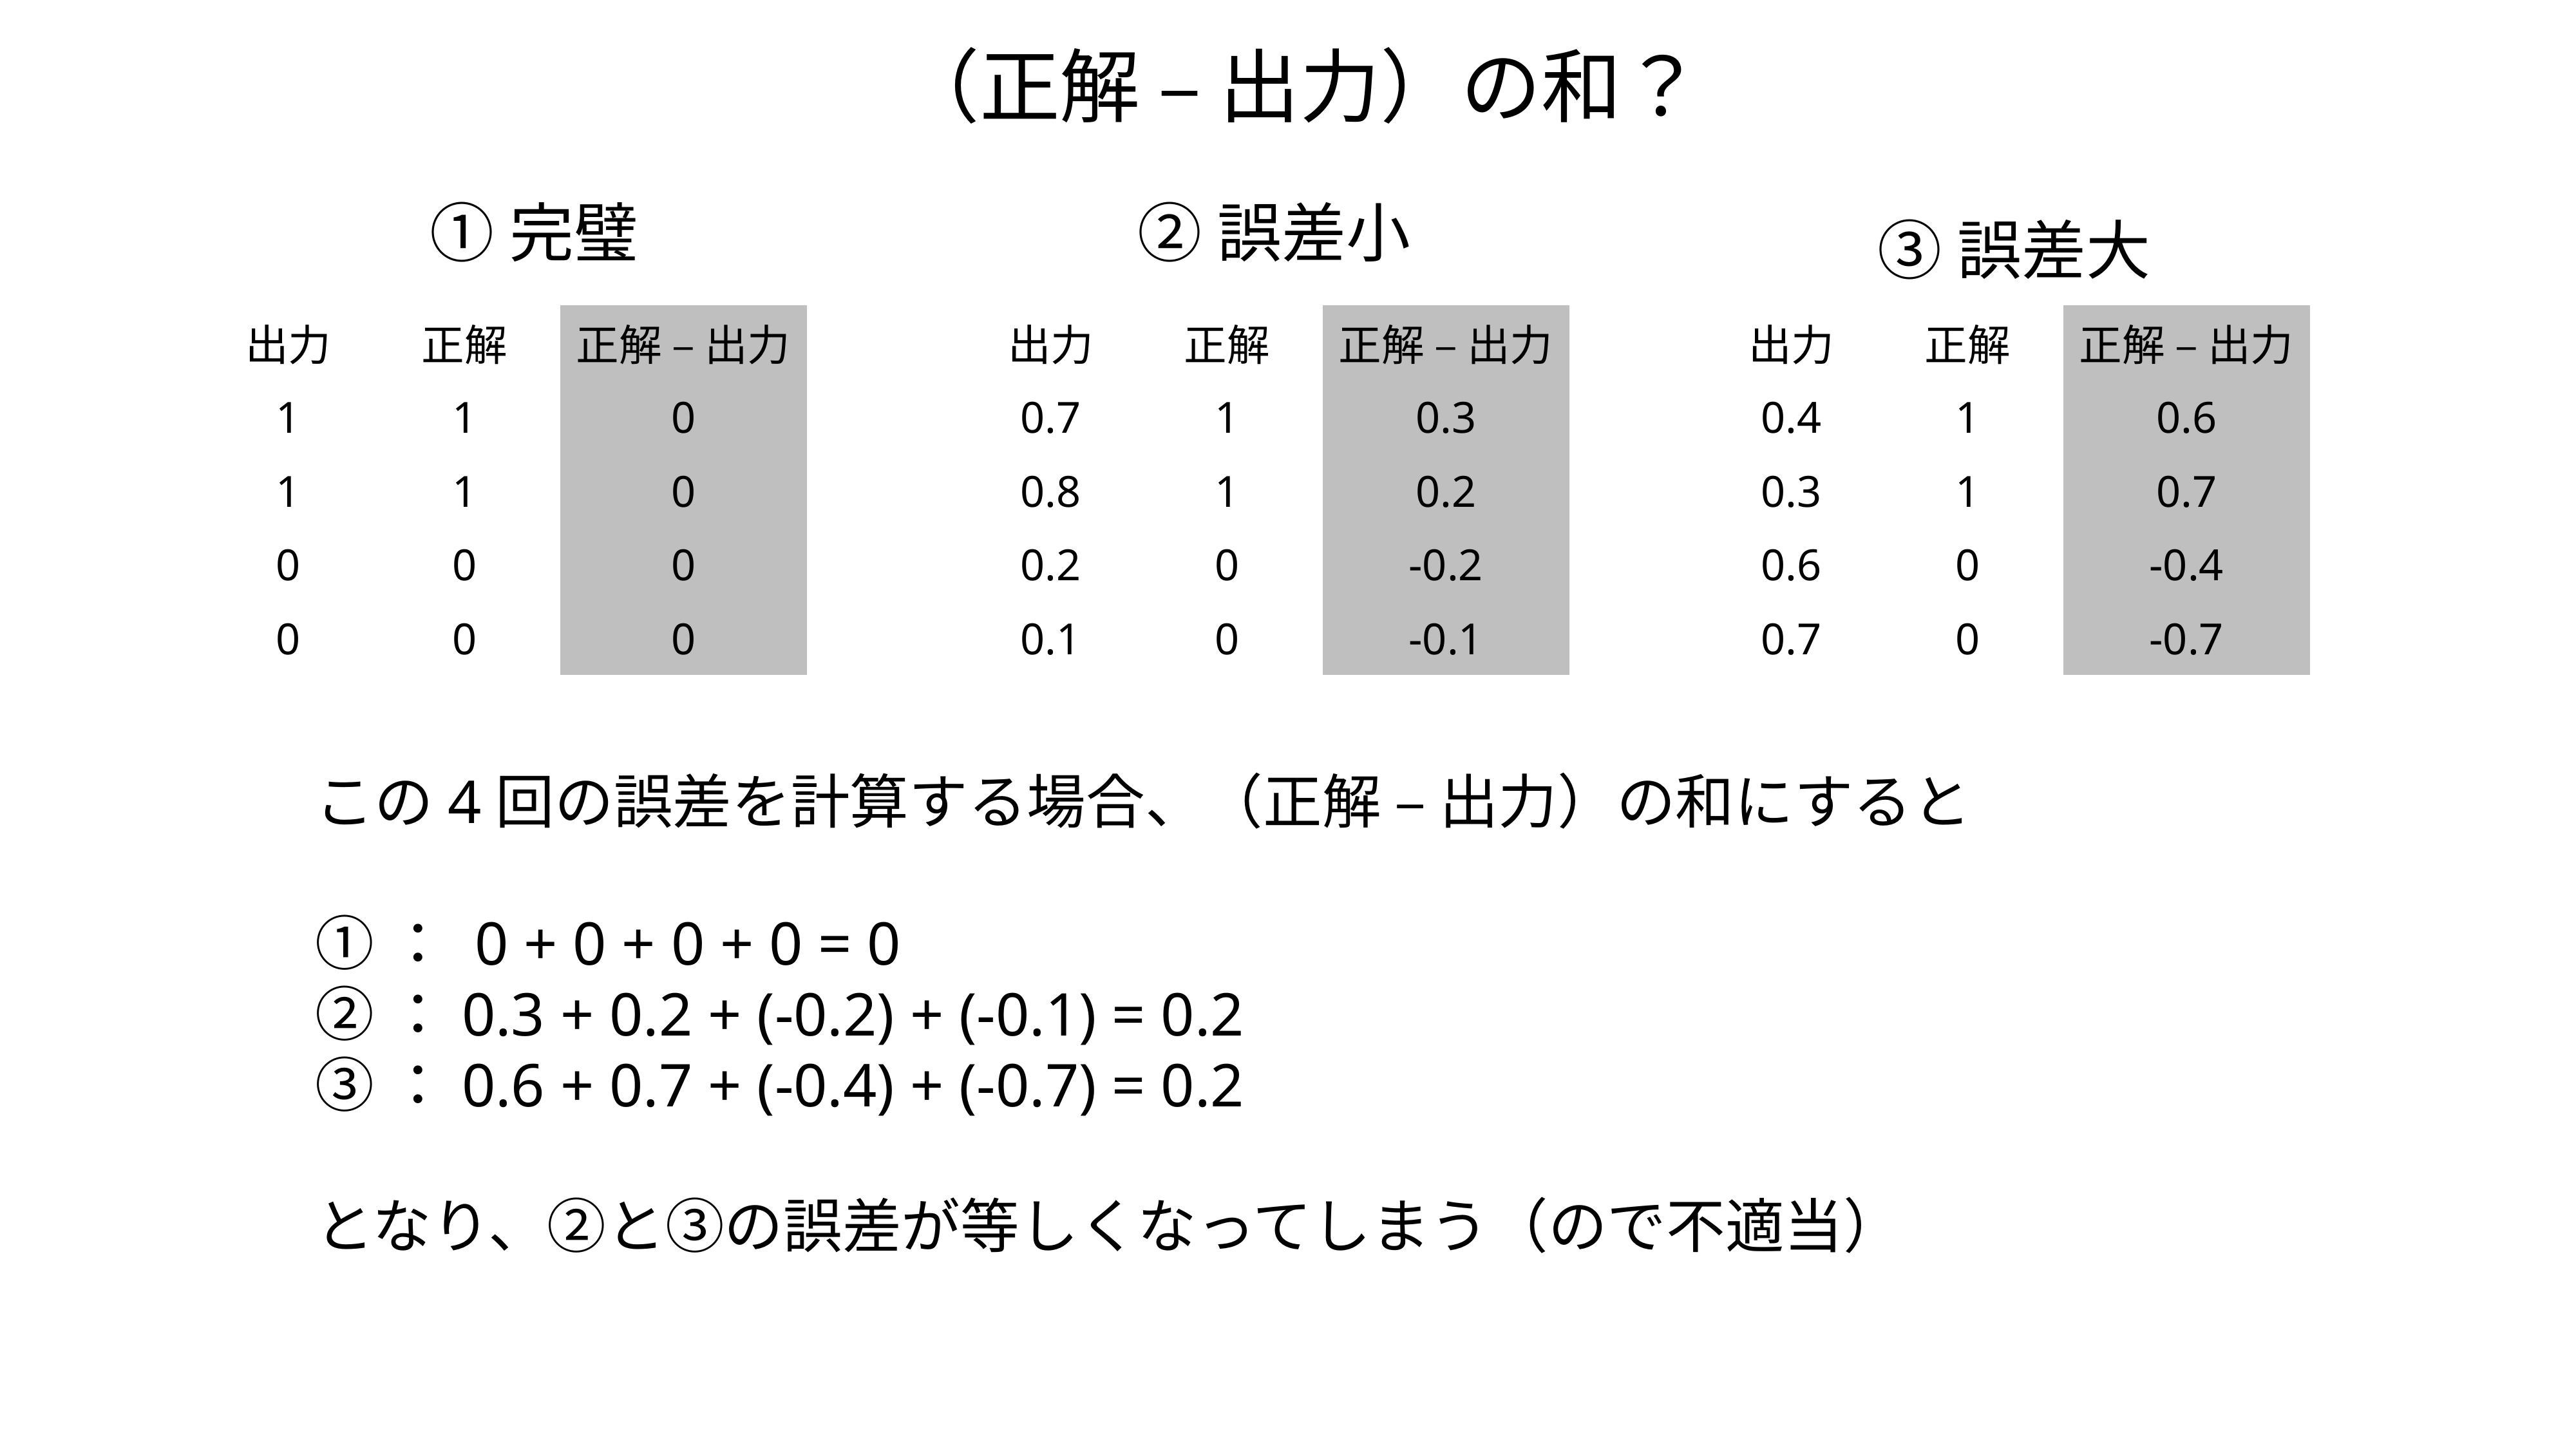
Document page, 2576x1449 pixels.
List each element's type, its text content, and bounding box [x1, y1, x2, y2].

table_cell 0 [560, 601, 807, 675]
table_cell 0.2 [971, 527, 1132, 601]
table_cell -0.2 [1323, 527, 1569, 601]
table_cell 0 [369, 601, 560, 675]
table_cell 0 [369, 527, 560, 601]
table_cell -0.7 [2063, 601, 2310, 675]
table_cell 0.6 [1711, 527, 1872, 601]
table_cell -0.4 [2063, 527, 2310, 601]
table_cell 0 [560, 379, 807, 453]
table_cell 0.7 [1711, 601, 1872, 675]
table_header 正解 [1872, 305, 2063, 379]
table_cell 0.4 [1711, 379, 1872, 453]
text_box この4回の誤差を計算する場合、（正解 – 出力）の和にすると ①： 0 + 0 + 0 + 0 = 0 ②：0.3 + 0.2 + (-0.2) + (-0.1) = 0.2 ③：0.6 + 0.7 + (-0.4) + (-0.7) = 0.2 となり、②と③の誤差が等しくなってしまう（ので不適当） [310, 759, 1978, 1265]
table_cell 0.1 [971, 601, 1132, 675]
table_cell 0.7 [971, 379, 1132, 453]
text_box ②誤差小 [1132, 187, 1417, 275]
table_cell 1 [1872, 379, 2063, 453]
table_cell 0.7 [2063, 453, 2310, 527]
table_cell 0.6 [2063, 379, 2310, 453]
table_cell 1 [1132, 379, 1323, 453]
table_cell 0 [1872, 527, 2063, 601]
table_cell 0 [1132, 601, 1323, 675]
table_cell 0.8 [971, 453, 1132, 527]
table_cell -0.1 [1323, 601, 1569, 675]
table_cell 0 [208, 601, 369, 675]
table_cell 0 [560, 453, 807, 527]
table_header 正解 [1132, 305, 1323, 379]
table_header 出力 [208, 305, 369, 379]
table_cell 0 [1872, 601, 2063, 675]
table_header 出力 [1711, 305, 1872, 379]
table_header 正解 [369, 305, 560, 379]
table_cell 1 [208, 379, 369, 453]
table_header 出力 [971, 305, 1132, 379]
table_header 正解 – 出力 [2063, 305, 2310, 379]
table_cell 0 [208, 527, 369, 601]
table_cell 1 [1132, 453, 1323, 527]
text_box ③誤差大 [1872, 204, 2157, 292]
table_cell 0.3 [1323, 379, 1569, 453]
text_box ①完璧 [424, 187, 644, 275]
table_cell 0 [560, 527, 807, 601]
table_header 正解 – 出力 [1323, 305, 1569, 379]
table_cell 1 [369, 453, 560, 527]
table_cell 0.2 [1323, 453, 1569, 527]
text_box （正解 – 出力）の和？ [893, 30, 1709, 138]
table_cell 1 [1872, 453, 2063, 527]
table_cell 1 [208, 453, 369, 527]
table_header 正解 – 出力 [560, 305, 807, 379]
table_cell 0 [1132, 527, 1323, 601]
table_cell 1 [369, 379, 560, 453]
table_cell 0.3 [1711, 453, 1872, 527]
